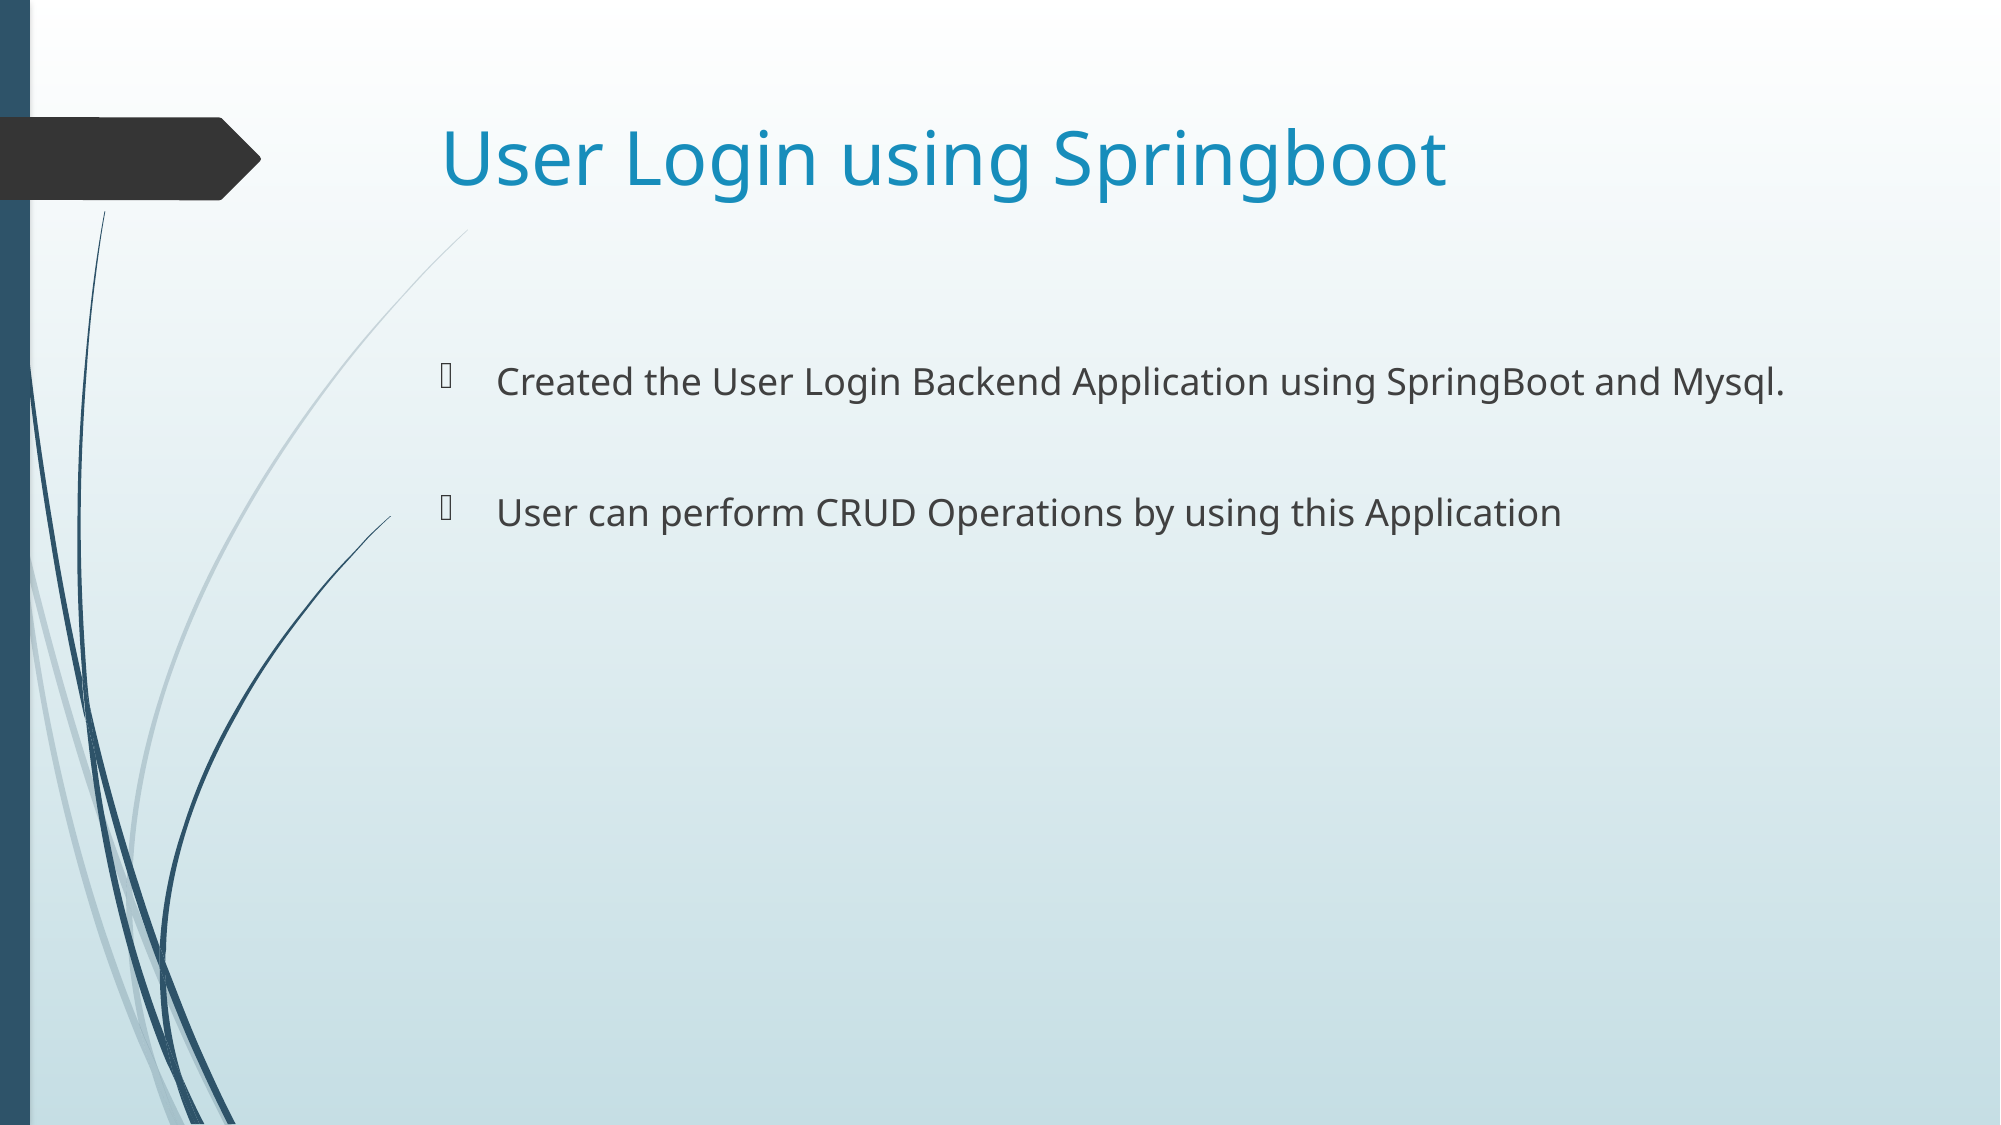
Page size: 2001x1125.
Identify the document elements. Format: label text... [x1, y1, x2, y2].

list Created the User Login Backend Application using SpringBoot and Mysql. User can perform CRUD Operations by using this Application [424, 350, 1888, 970]
title User Login using Springboot [425, 102, 1888, 313]
